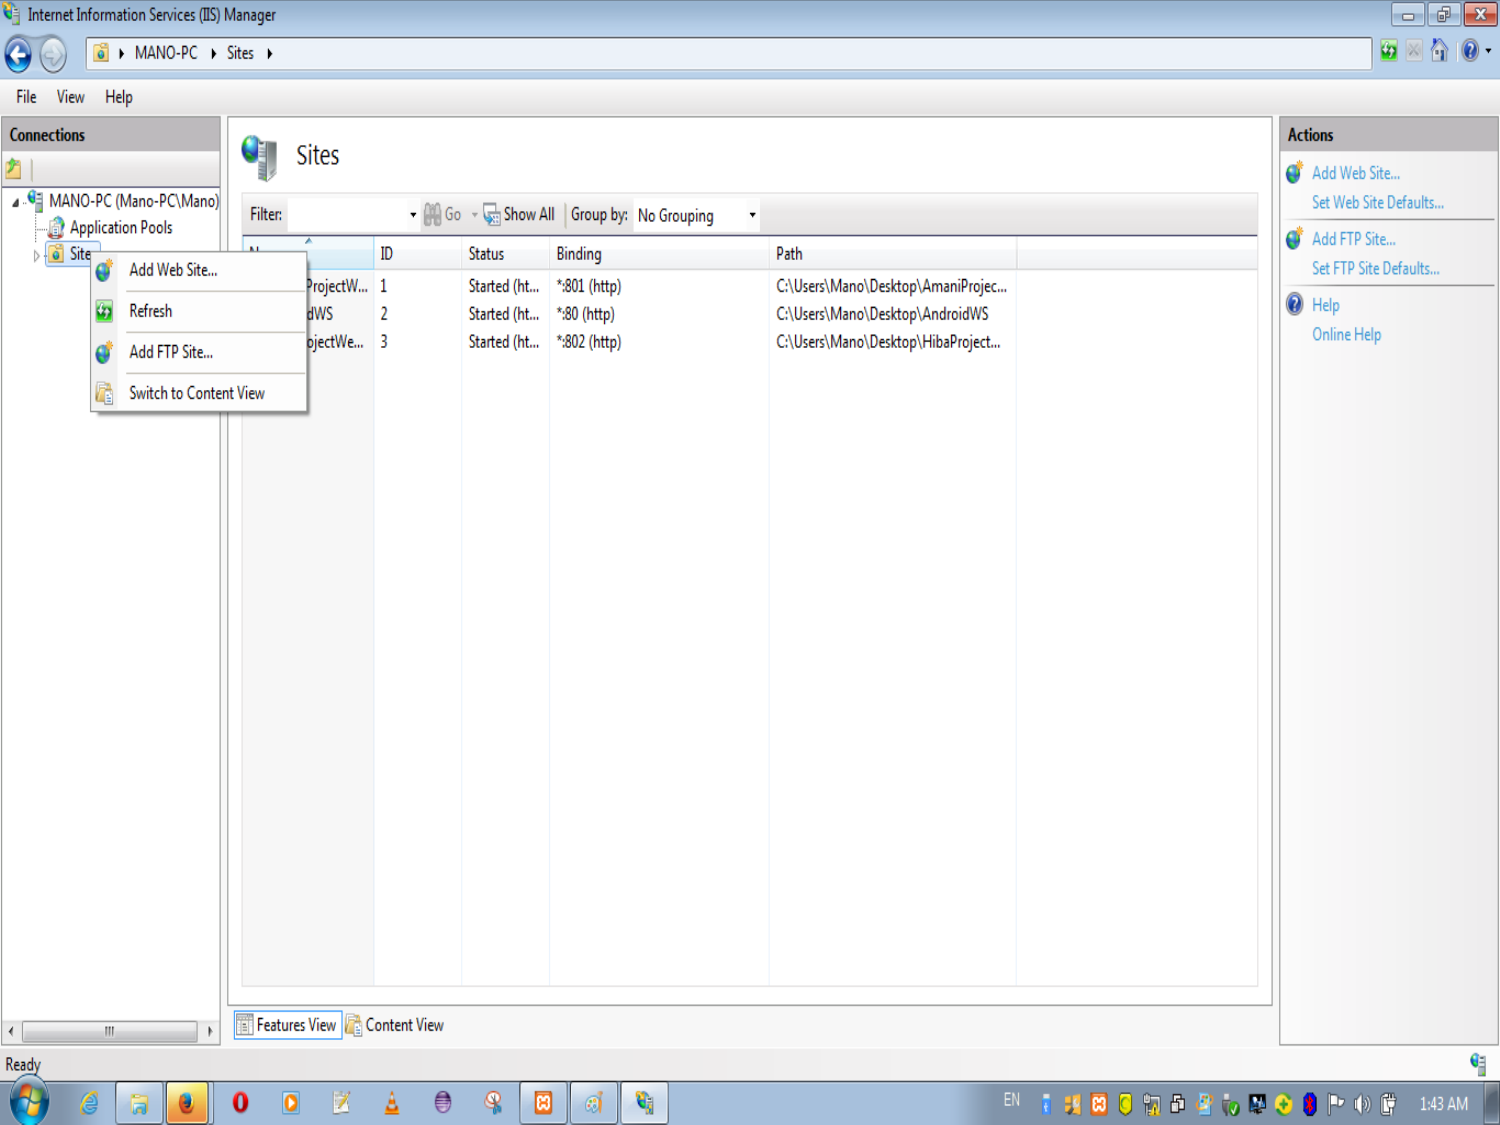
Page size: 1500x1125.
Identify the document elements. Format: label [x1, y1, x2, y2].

list [0, 0, 1500, 1125]
